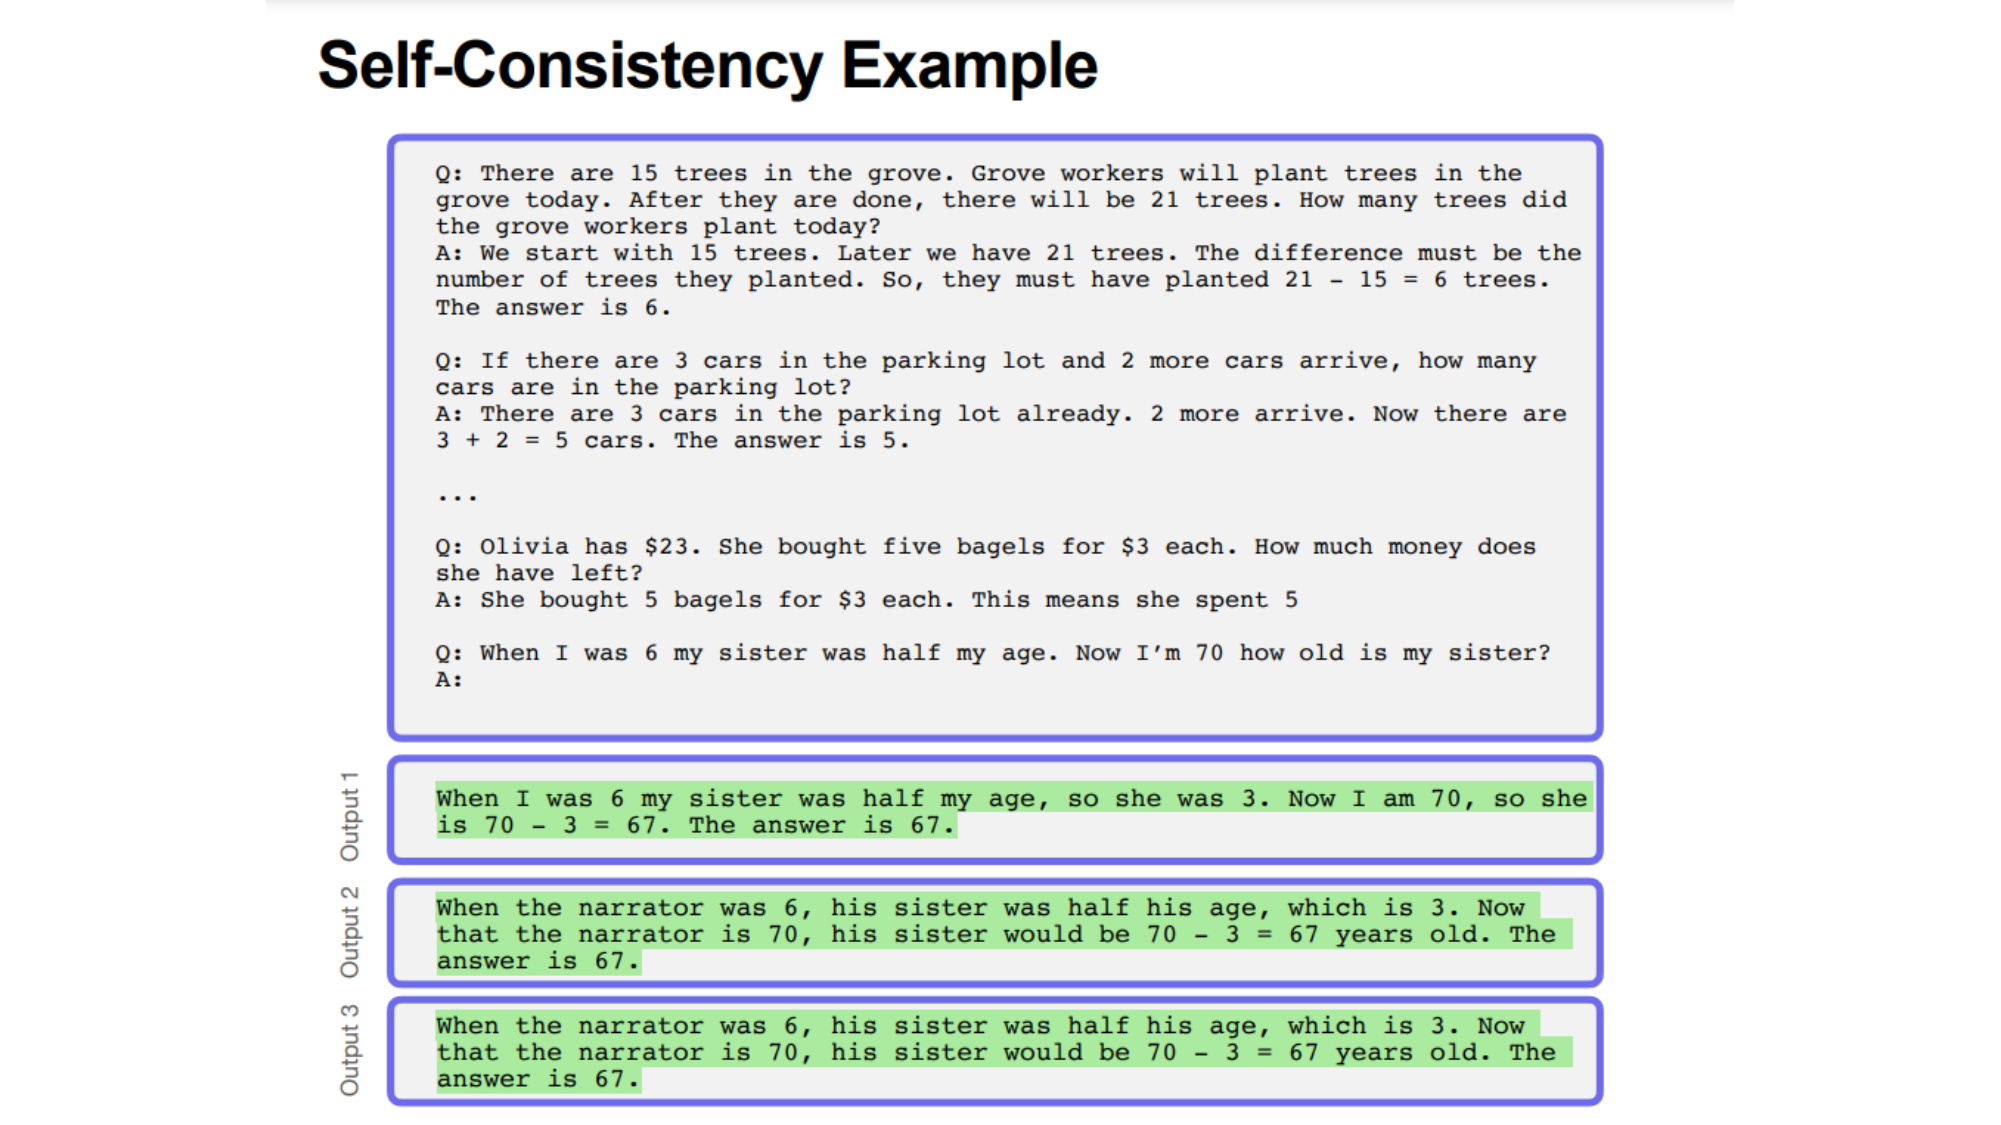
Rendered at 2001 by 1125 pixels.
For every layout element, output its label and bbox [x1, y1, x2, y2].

picture [266, 0, 1734, 1125]
